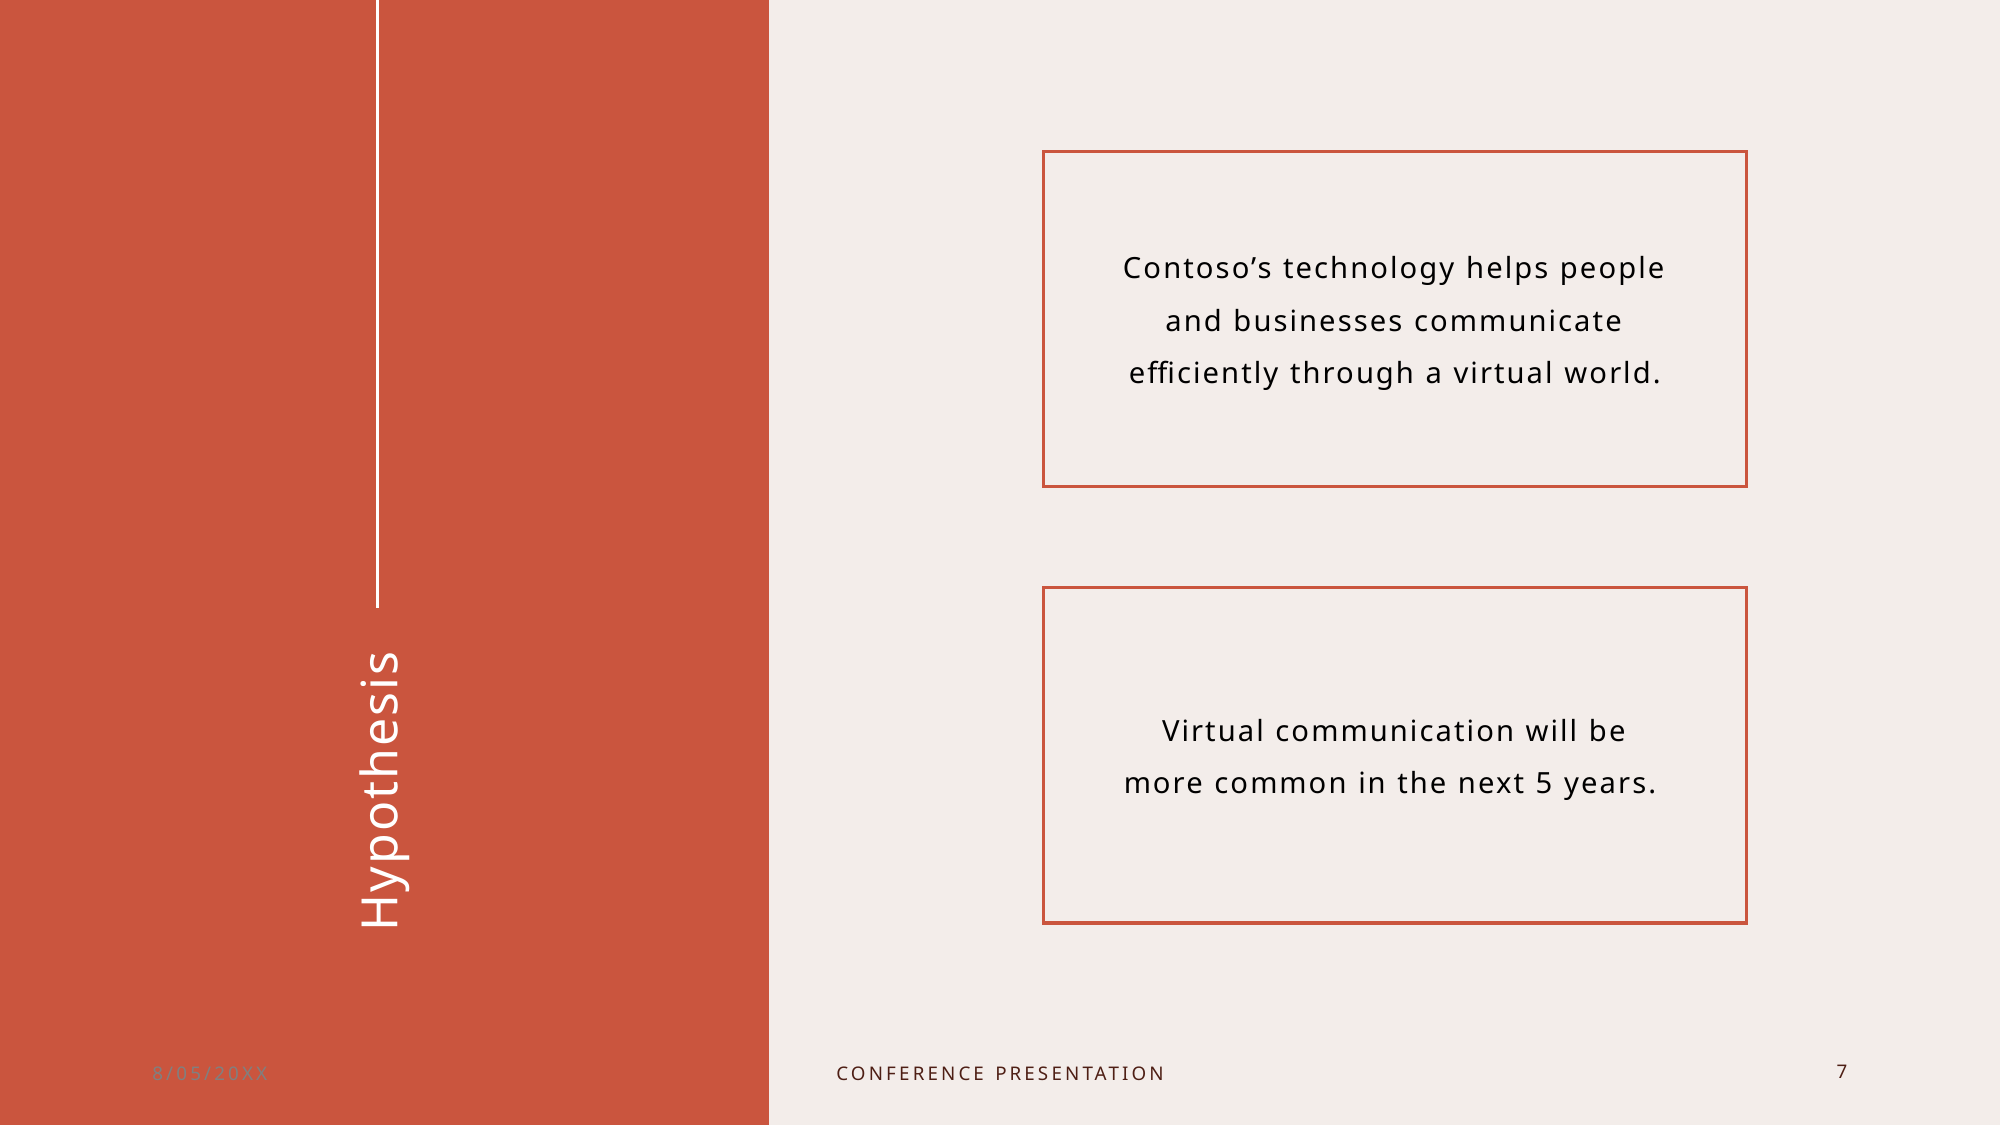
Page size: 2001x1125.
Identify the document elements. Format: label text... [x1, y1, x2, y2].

list Virtual communication will be more common in the next 5 years. ​ ​ [1106, 675, 1684, 871]
slide_number 7 [1412, 1042, 1863, 1103]
title Hypothesis [338, 636, 424, 1042]
footer Conference Presentation [662, 1042, 1338, 1103]
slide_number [137, 1042, 588, 1103]
list Contoso’s technology helps people and businesses communicate efficiently through a virtual world.​ [1106, 195, 1684, 426]
